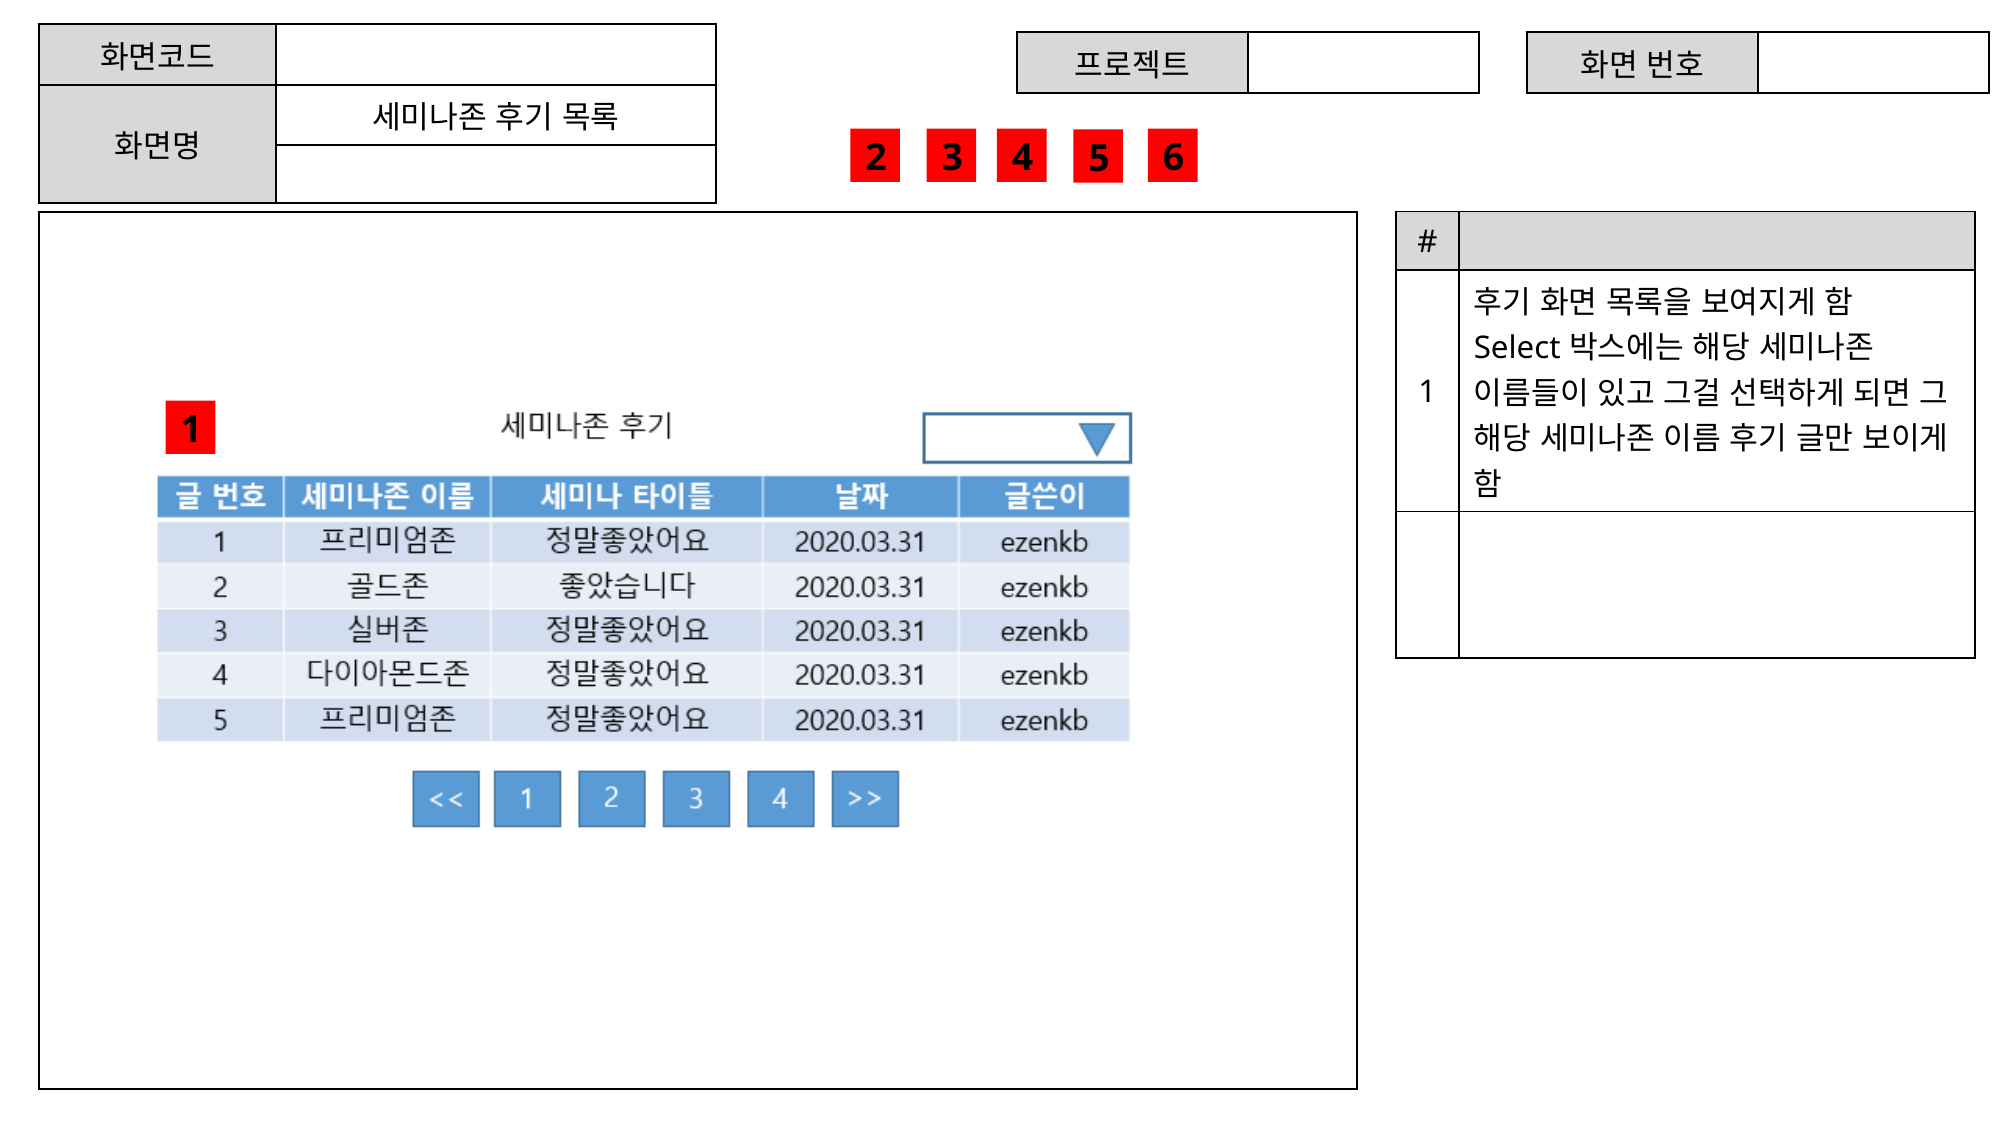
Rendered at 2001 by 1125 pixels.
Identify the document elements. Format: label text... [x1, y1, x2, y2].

text_box 2 [850, 128, 900, 182]
text_box 5 [1073, 129, 1123, 183]
table_cell 후기 화면 목록을 보여지게 함 Select박스에는 해당 세미나존 이름들이 있고 그걸 선택하게 되면 그 해당 세미나존 이름 후기 글만 보이게 함 [1460, 271, 1974, 511]
text_box 6 [1147, 128, 1198, 182]
table_cell 1 [1397, 271, 1458, 511]
text_box [39, 211, 1357, 1090]
table_header [1460, 212, 1974, 269]
text_box 4 [996, 128, 1047, 182]
table_header [1759, 33, 1988, 92]
table_header [277, 25, 715, 84]
table_header # [1397, 212, 1458, 269]
table_cell 화면명 [40, 86, 275, 202]
text_box 3 [926, 128, 977, 182]
table_cell [1397, 512, 1458, 657]
table_cell 세미나존 후기 목록 [277, 86, 715, 144]
picture [100, 353, 1231, 948]
table_cell [1460, 512, 1974, 657]
table_header 프로젝트 [1018, 33, 1247, 92]
table_header 화면코드 [40, 25, 275, 84]
table_header 화면 번호 [1528, 33, 1757, 92]
table_header [1249, 33, 1478, 92]
table_cell [277, 146, 715, 202]
